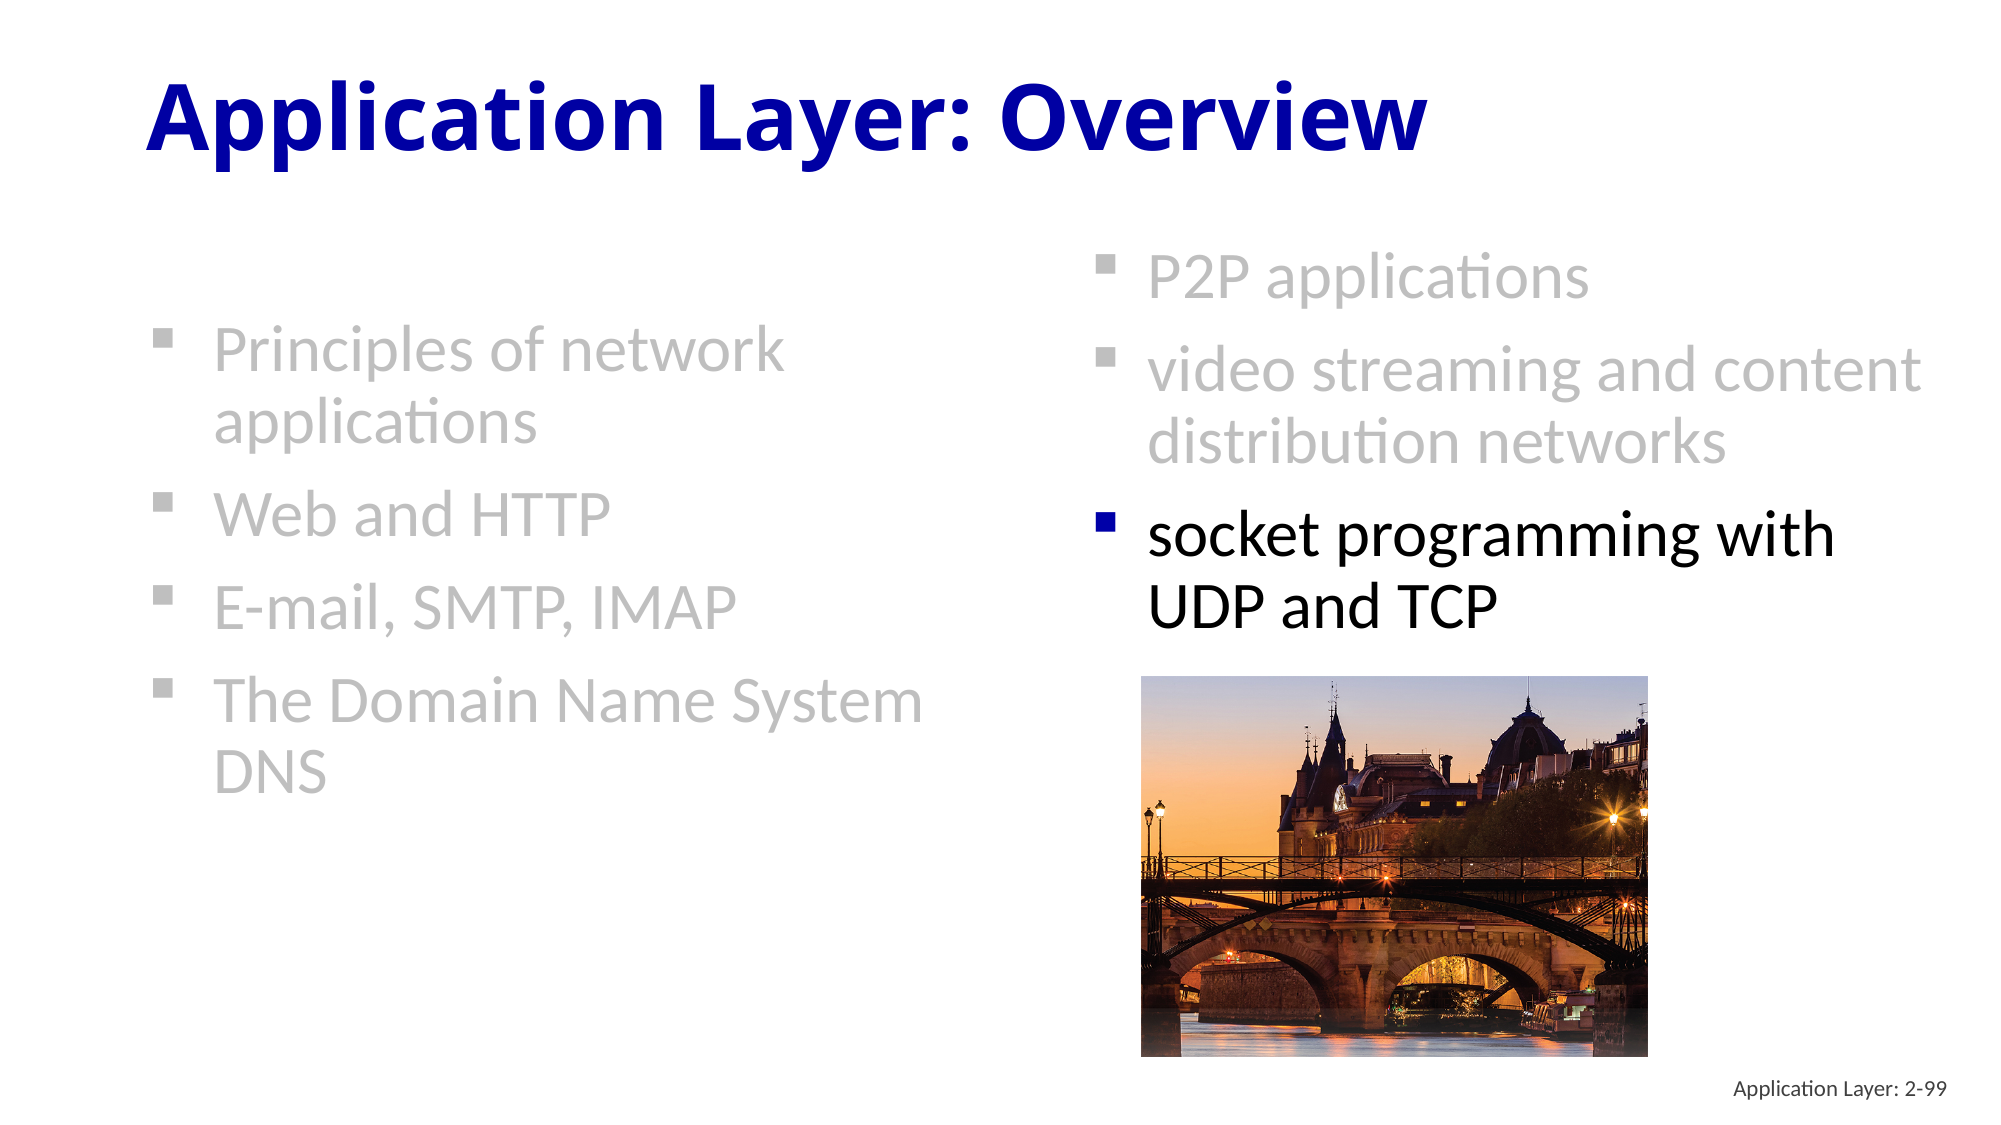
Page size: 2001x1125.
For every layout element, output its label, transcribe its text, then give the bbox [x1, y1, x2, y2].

title Application Layer: Overview [131, 47, 1856, 195]
picture [1141, 676, 1648, 1057]
text_box Principles of network applications Web and HTTP E-mail, SMTP, IMAP The Domain Name System DNS [132, 306, 1004, 1021]
text_box P2P applications video streaming and content distribution networks socket programming with UDP and TCP [1075, 233, 1963, 1021]
slide_number Application Layer: 2-99 [1512, 1056, 1963, 1117]
